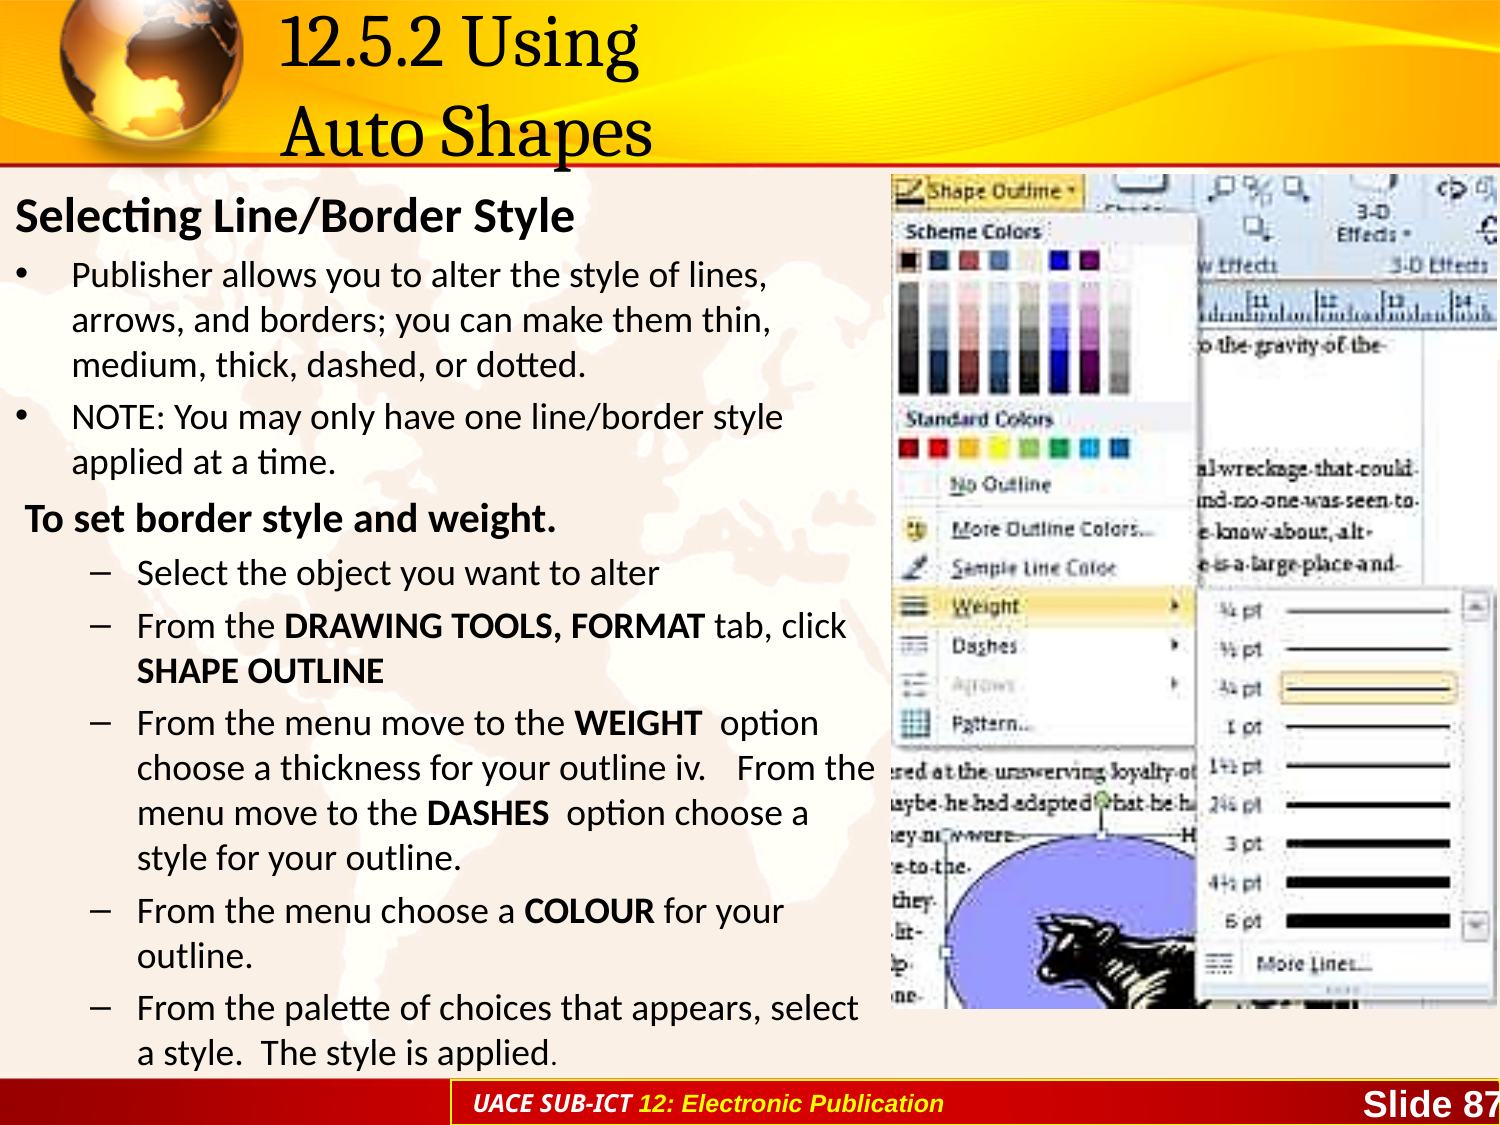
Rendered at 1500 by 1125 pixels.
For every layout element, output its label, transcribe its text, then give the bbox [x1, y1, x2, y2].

picture [452, 1081, 1499, 1124]
list Selecting Line/Border Style Publisher allows you to alter the style of lines, arrows, and borders; you can make them thin, medium, thick, dashed, or dotted. NOTE: You may only have one line/border style applied at a time. To set border style and weight. Select the object you want to alter From the DRAWING TOOLS, FORMAT tab, click SHAPE OUTLINE From the menu move to the WEIGHT option choose a thickness for your outline iv. From the menu move to the DASHES option choose a style for your outline. From the menu choose a COLOUR for your outline. From the palette of choices that appears, select a style. The style is applied. [0, 174, 896, 1081]
picture [0, 0, 1500, 1079]
picture [0, 1081, 450, 1125]
title 12.5.2 Using Auto Shapes [265, 0, 1500, 163]
